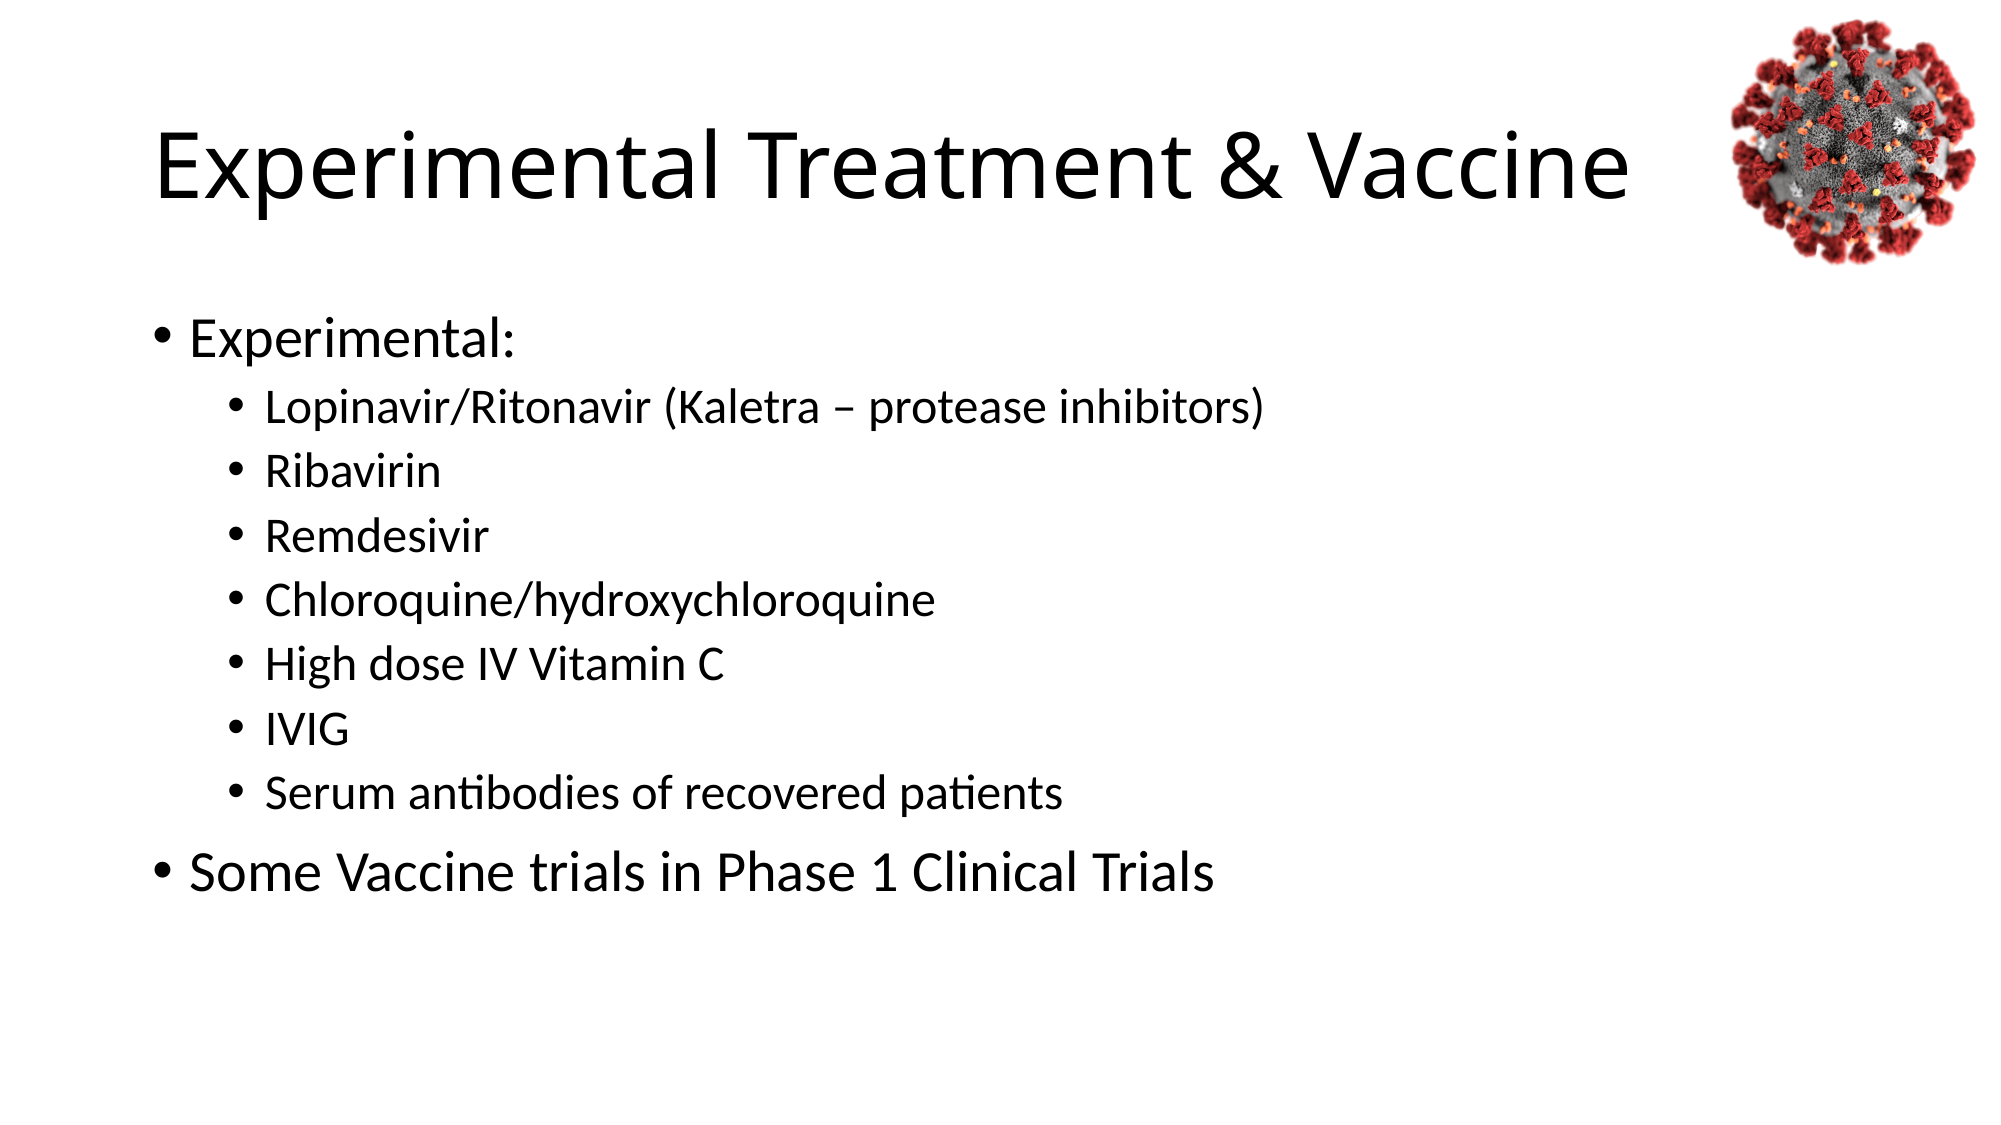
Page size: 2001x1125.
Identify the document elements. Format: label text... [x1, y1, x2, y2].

list Experimental: Lopinavir/Ritonavir (Kaletra – protease inhibitors) Ribavirin Remdesivir Chloroquine/hydroxychloroquine High dose IV Vitamin C IVIG Serum antibodies of recovered patients Some Vaccine trials in Phase 1 Clinical Trials [137, 299, 1863, 1107]
picture [1729, 18, 1977, 266]
title Experimental Treatment & Vaccine [137, 59, 1863, 278]
